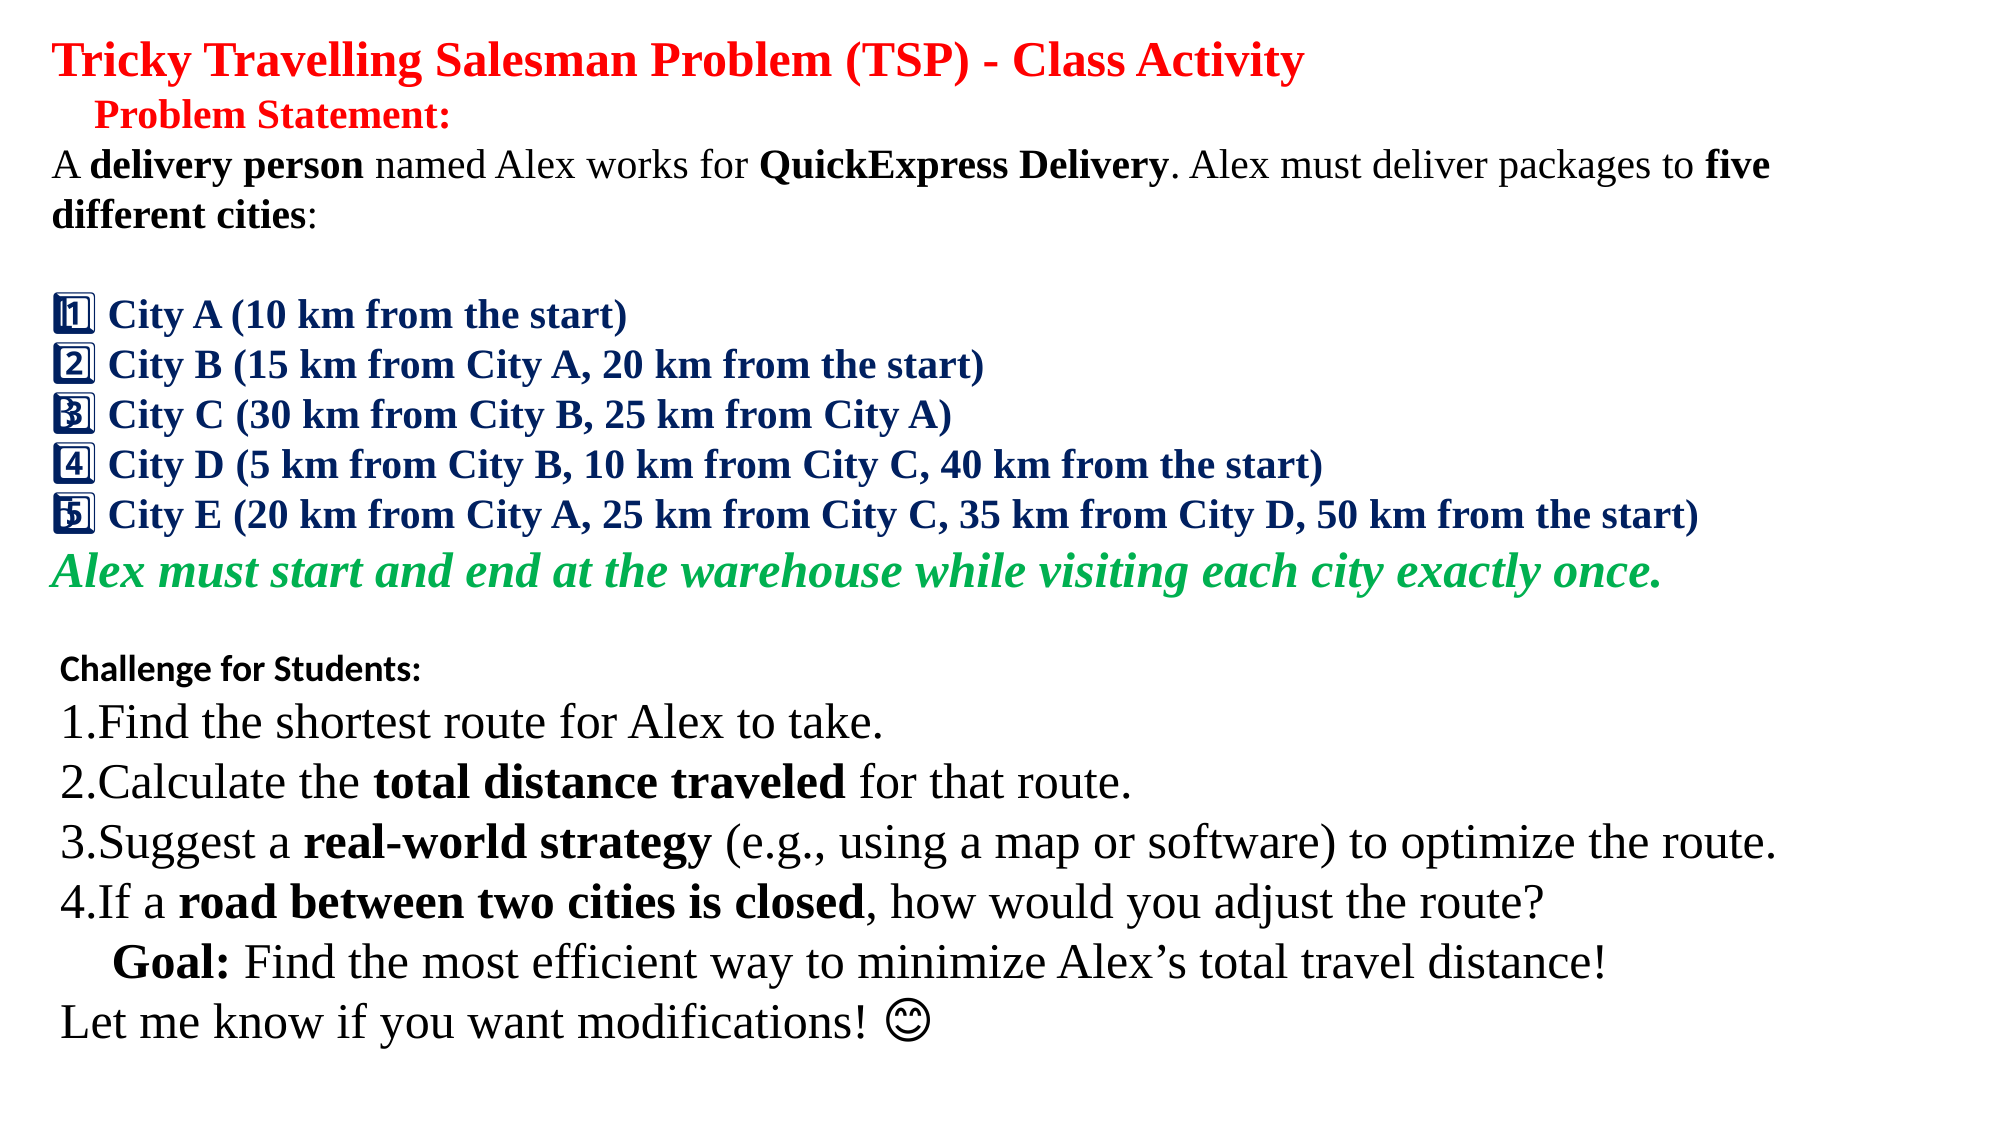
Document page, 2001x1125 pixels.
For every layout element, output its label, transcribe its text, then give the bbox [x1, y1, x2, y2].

text_box Challenge for Students: Find the shortest route for Alex to take. Calculate the total distance traveled for that route. Suggest a real-world strategy (e.g., using a map or software) to optimize the route. If a road between two cities is closed, how would you adjust the route? 🎯 Goal: Find the most efficient way to minimize Alex’s total travel distance! 🚛💨 Let me know if you want modifications! 😊 [45, 636, 1854, 1056]
text_box Tricky Travelling Salesman Problem (TSP) - Class Activity 💡 Problem Statement: A delivery person named Alex works for QuickExpress Delivery. Alex must deliver packages to five different cities: 1️⃣ City A (10 km from the start) 2️⃣ City B (15 km from City A, 20 km from the start) 3️⃣ City C (30 km from City B, 25 km from City A) 4️⃣ City D (5 km from City B, 10 km from City C, 40 km from the start) 5️⃣ City E (20 km from City A, 25 km from City C, 35 km from City D, 50 km from the start) Alex must start and end at the warehouse while visiting each city exactly once. [36, 19, 1863, 605]
